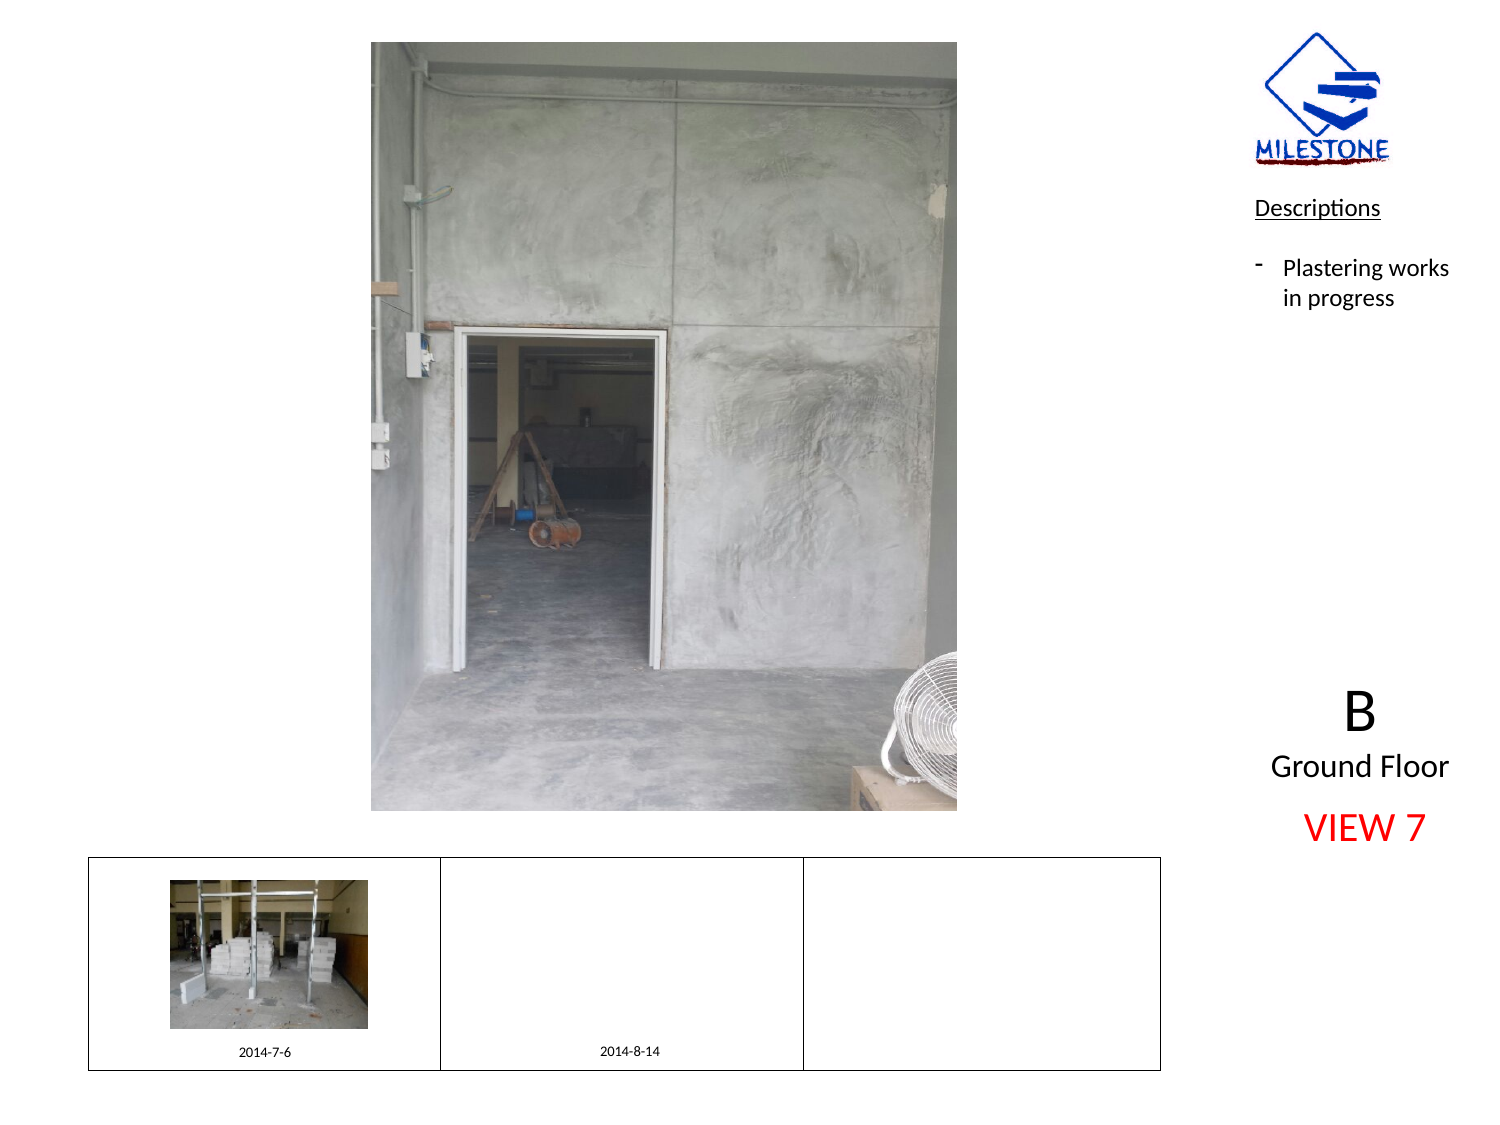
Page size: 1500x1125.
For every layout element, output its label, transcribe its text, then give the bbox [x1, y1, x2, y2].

picture [170, 880, 368, 1029]
picture [1222, 15, 1419, 186]
text_box Descriptions Plastering works in progress [1240, 184, 1481, 349]
text_box 2014-7-6 [224, 1037, 307, 1068]
text_box B Ground Floor [1168, 661, 1500, 791]
text_box 2014-8-14 [585, 1034, 675, 1067]
picture [371, 42, 957, 811]
table_header [441, 858, 803, 1070]
table_header [804, 858, 1160, 1070]
table_header [89, 858, 440, 1070]
text_box VIEW 7 [1289, 792, 1481, 846]
